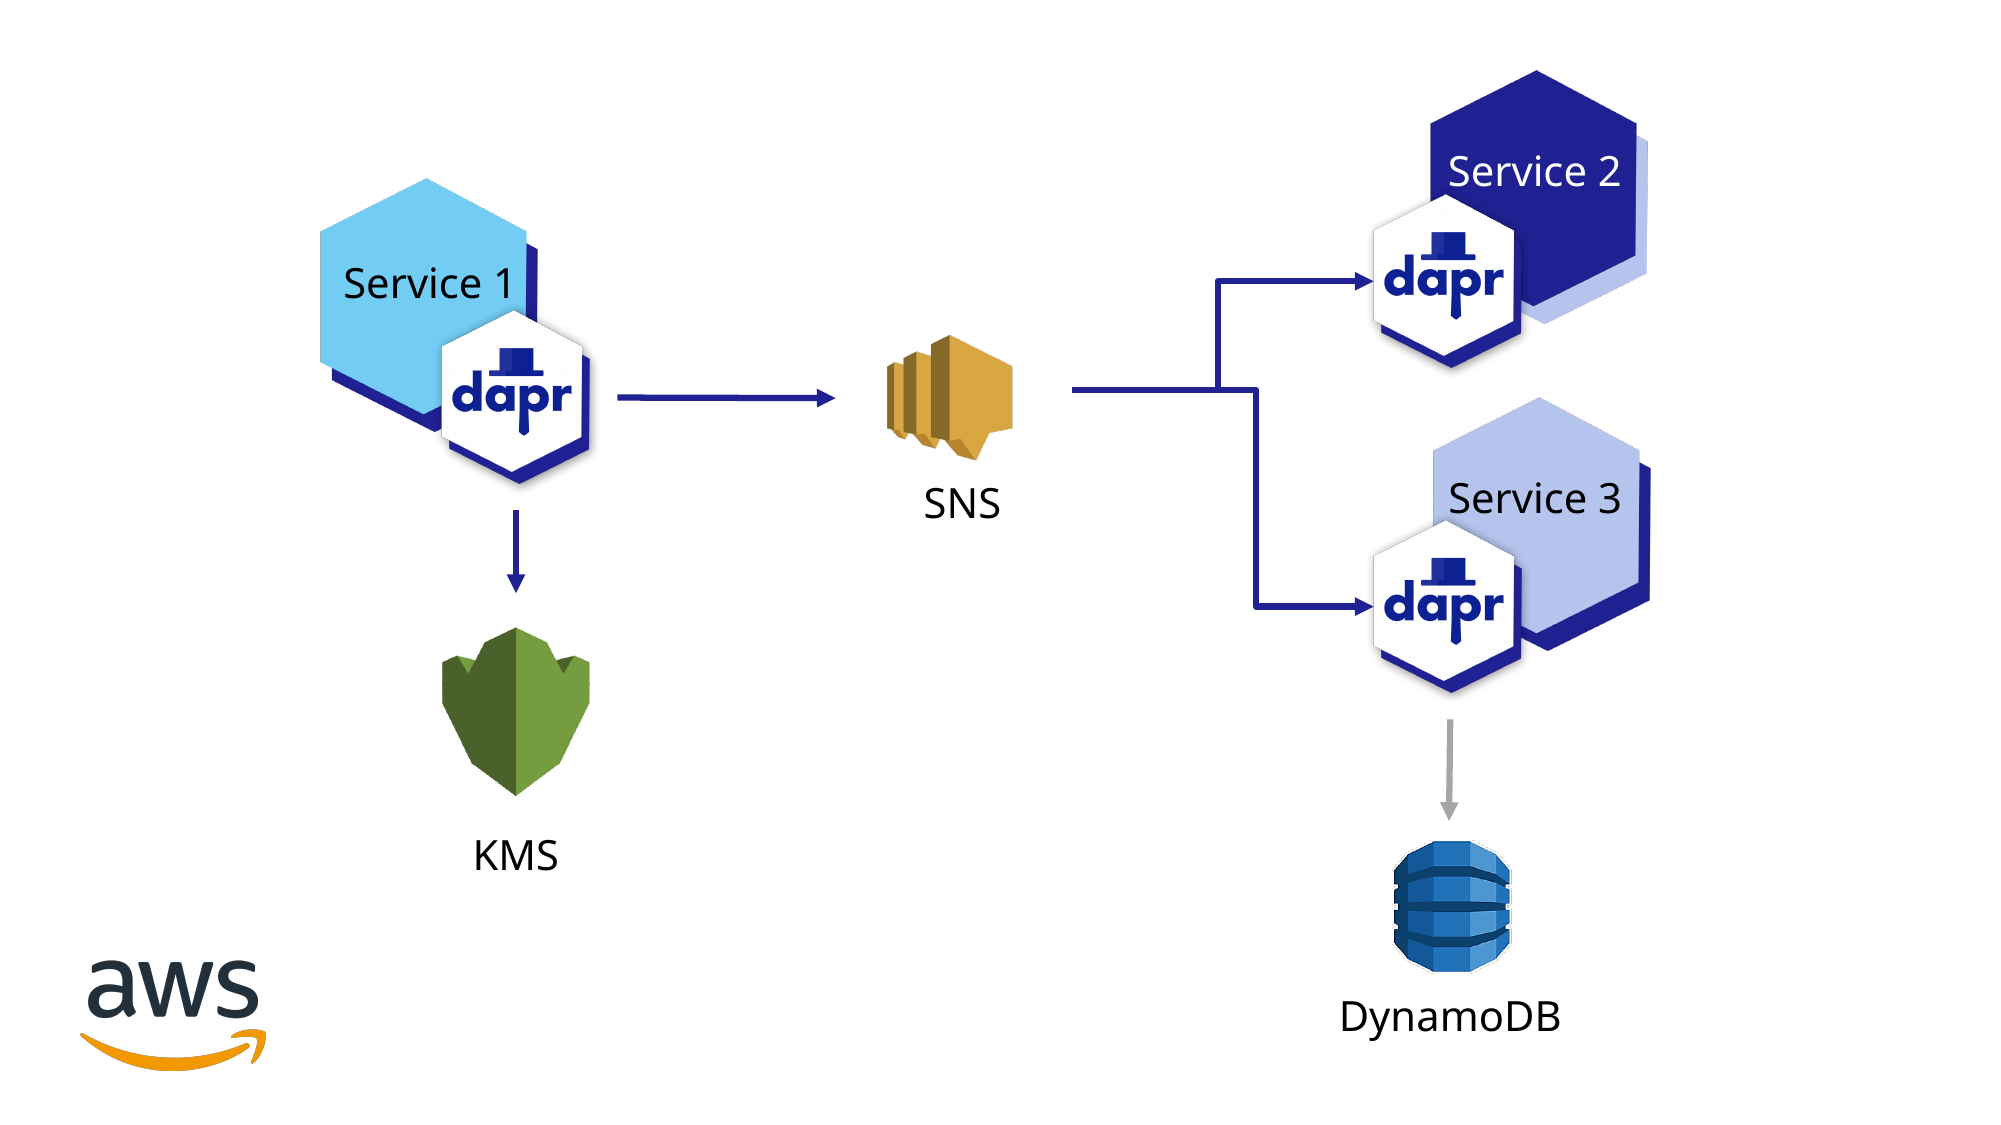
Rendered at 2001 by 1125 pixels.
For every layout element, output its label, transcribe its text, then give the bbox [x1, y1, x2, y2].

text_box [1071, 281, 1374, 391]
picture [80, 959, 267, 1071]
picture [1368, 830, 1535, 982]
picture [425, 622, 605, 801]
picture [1373, 70, 1648, 368]
picture [320, 178, 591, 484]
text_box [1148, 389, 1374, 607]
text_box KMS [359, 828, 673, 879]
text_box Service 3 [1426, 472, 1432, 519]
text_box SNS [805, 476, 1120, 527]
text_box DynamoDB [1293, 990, 1607, 1041]
picture [1373, 397, 1651, 694]
picture [845, 293, 1054, 502]
